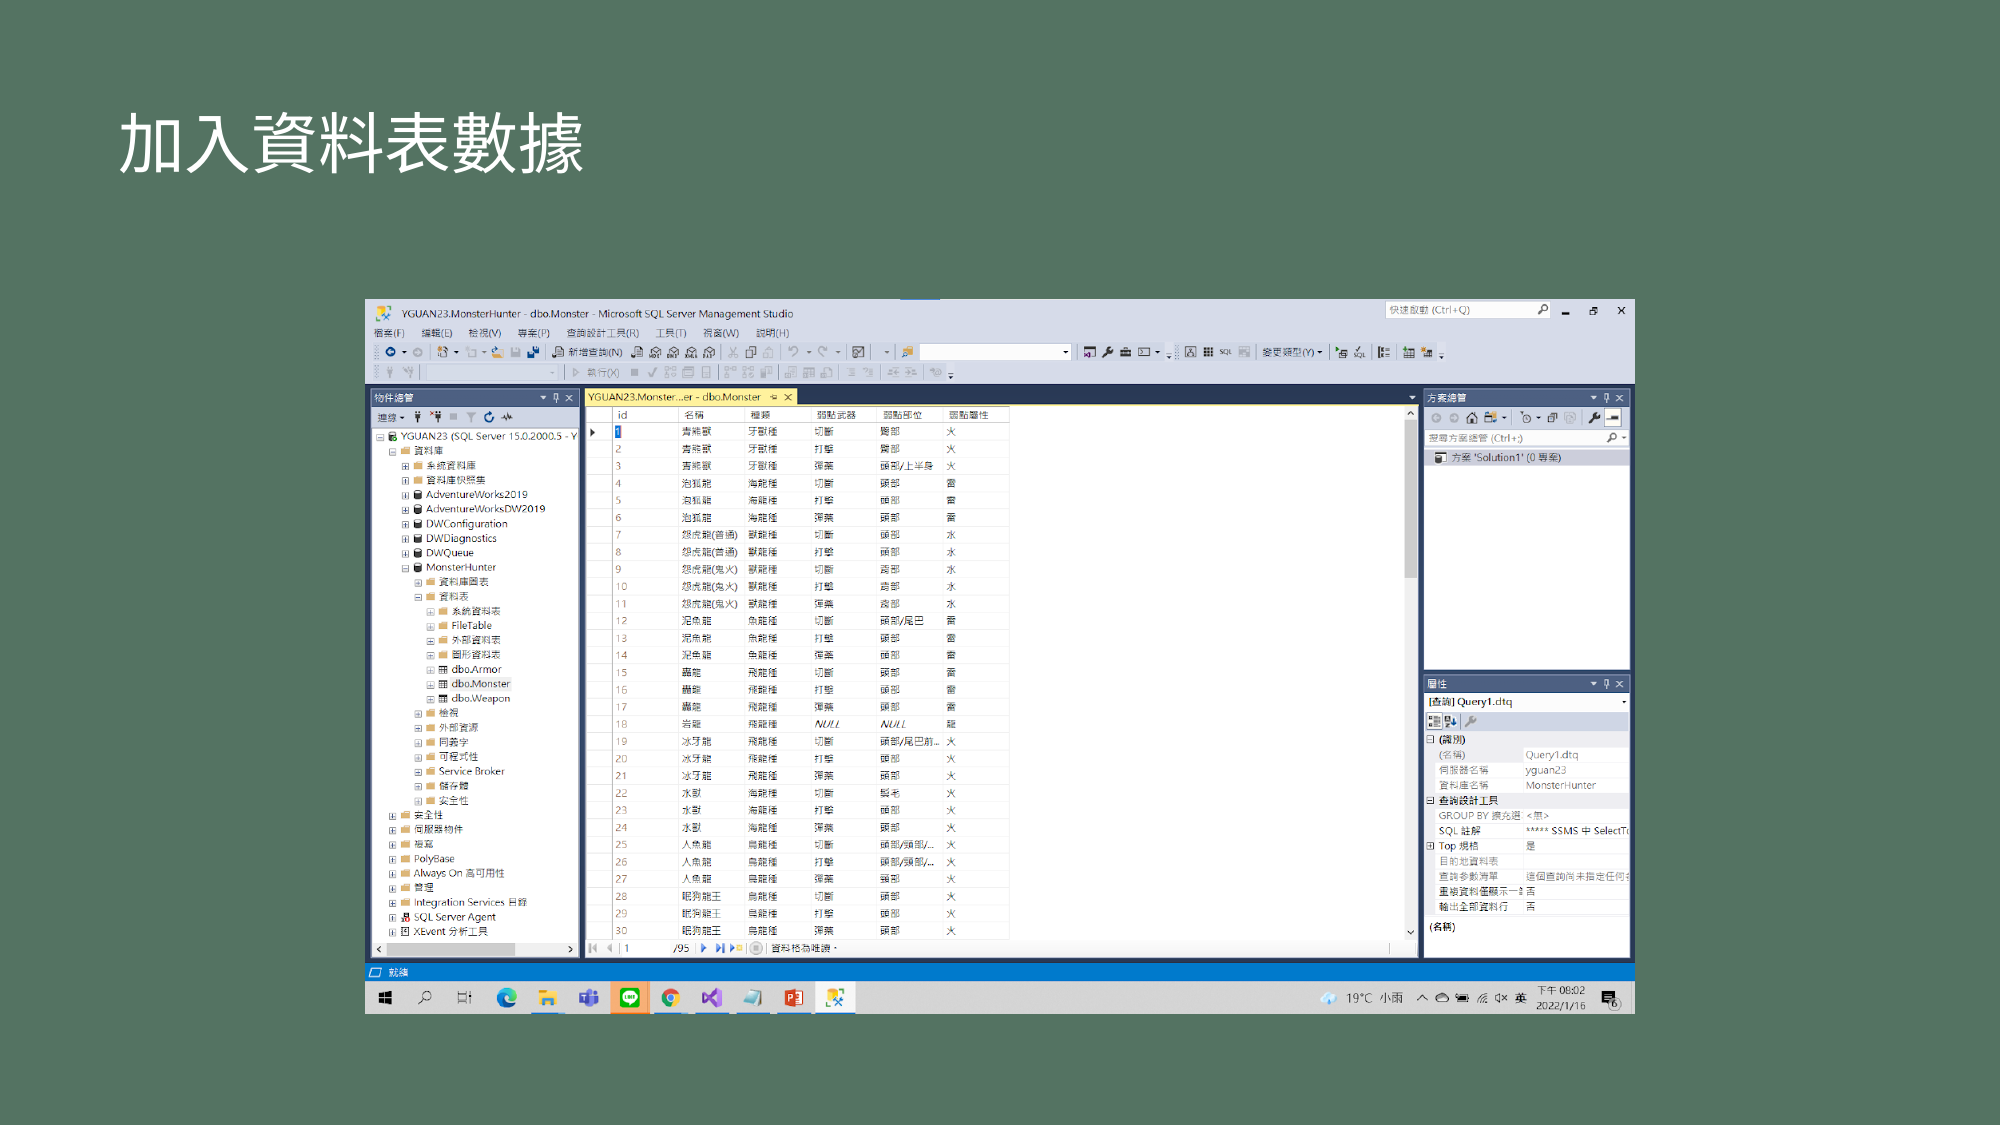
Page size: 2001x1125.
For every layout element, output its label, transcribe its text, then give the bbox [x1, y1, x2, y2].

title 加入資料表數據 [118, 101, 1878, 344]
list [365, 299, 1635, 1014]
